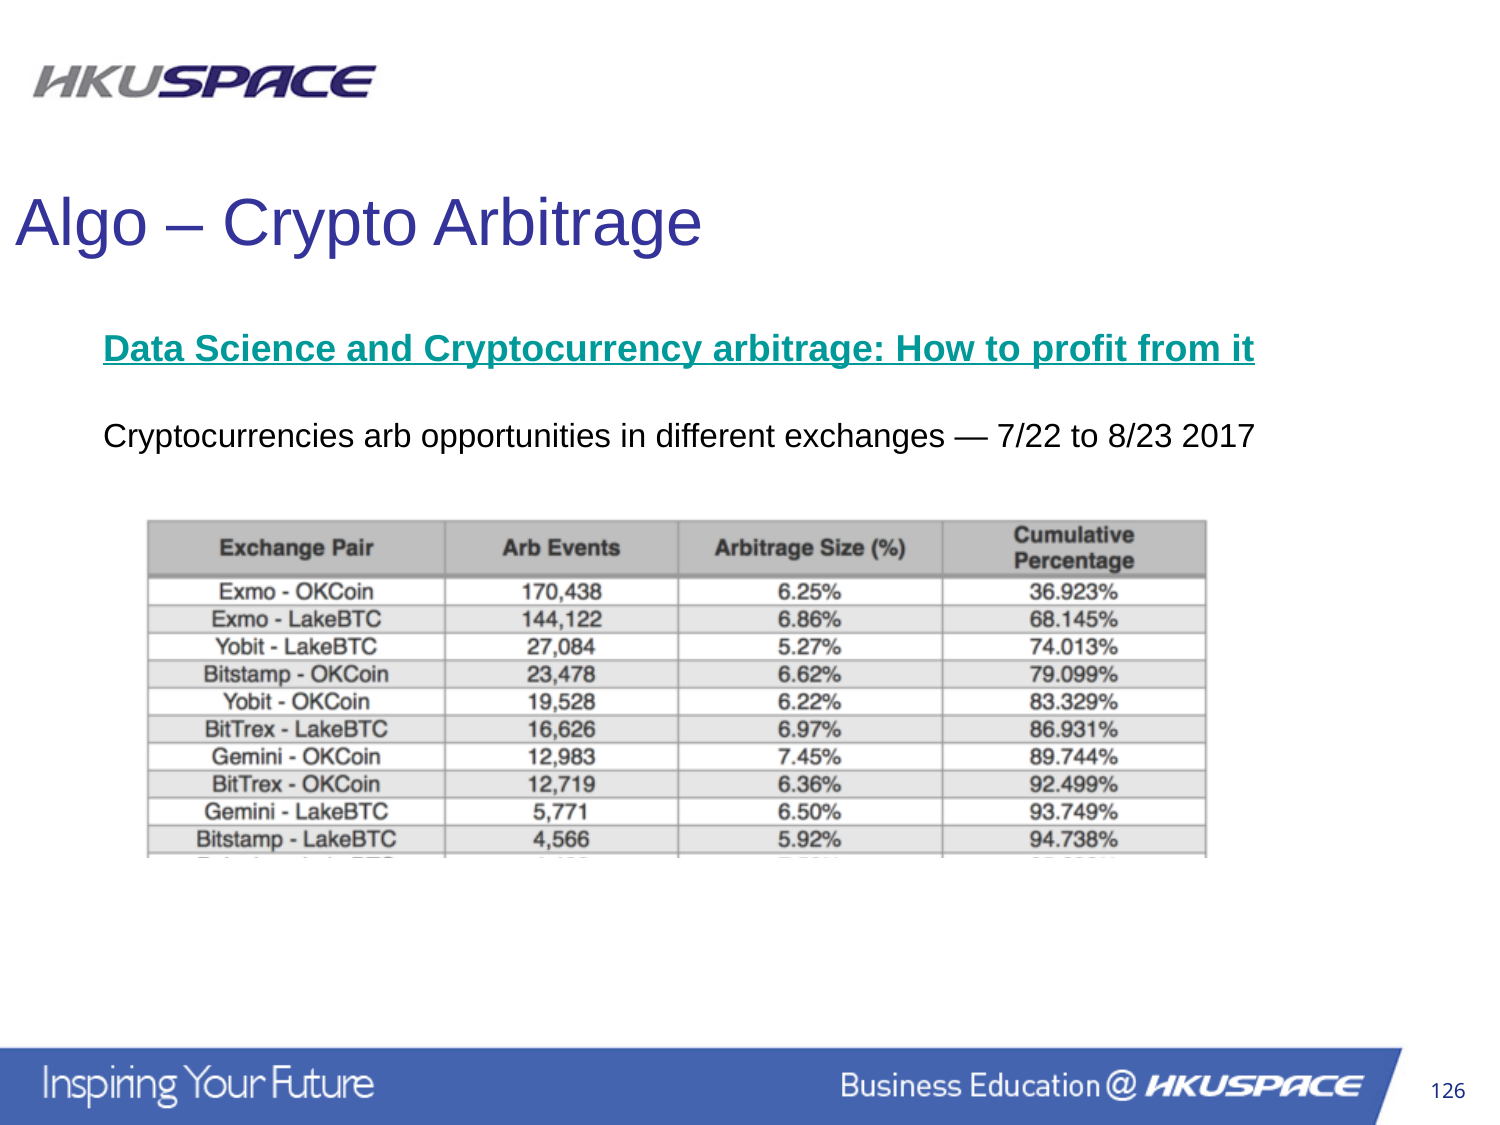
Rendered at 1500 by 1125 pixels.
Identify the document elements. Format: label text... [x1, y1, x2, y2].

picture [0, 0, 1500, 1125]
title Algo – Crypto Arbitrage [0, 101, 1325, 266]
text_box Data Science and Cryptocurrency arbitrage: How to profit from it Cryptocurrencies arb opportunities in different exchanges — 7/22 to 8/23 2017 [88, 316, 1341, 521]
slide_number 126 [1415, 1070, 1499, 1125]
